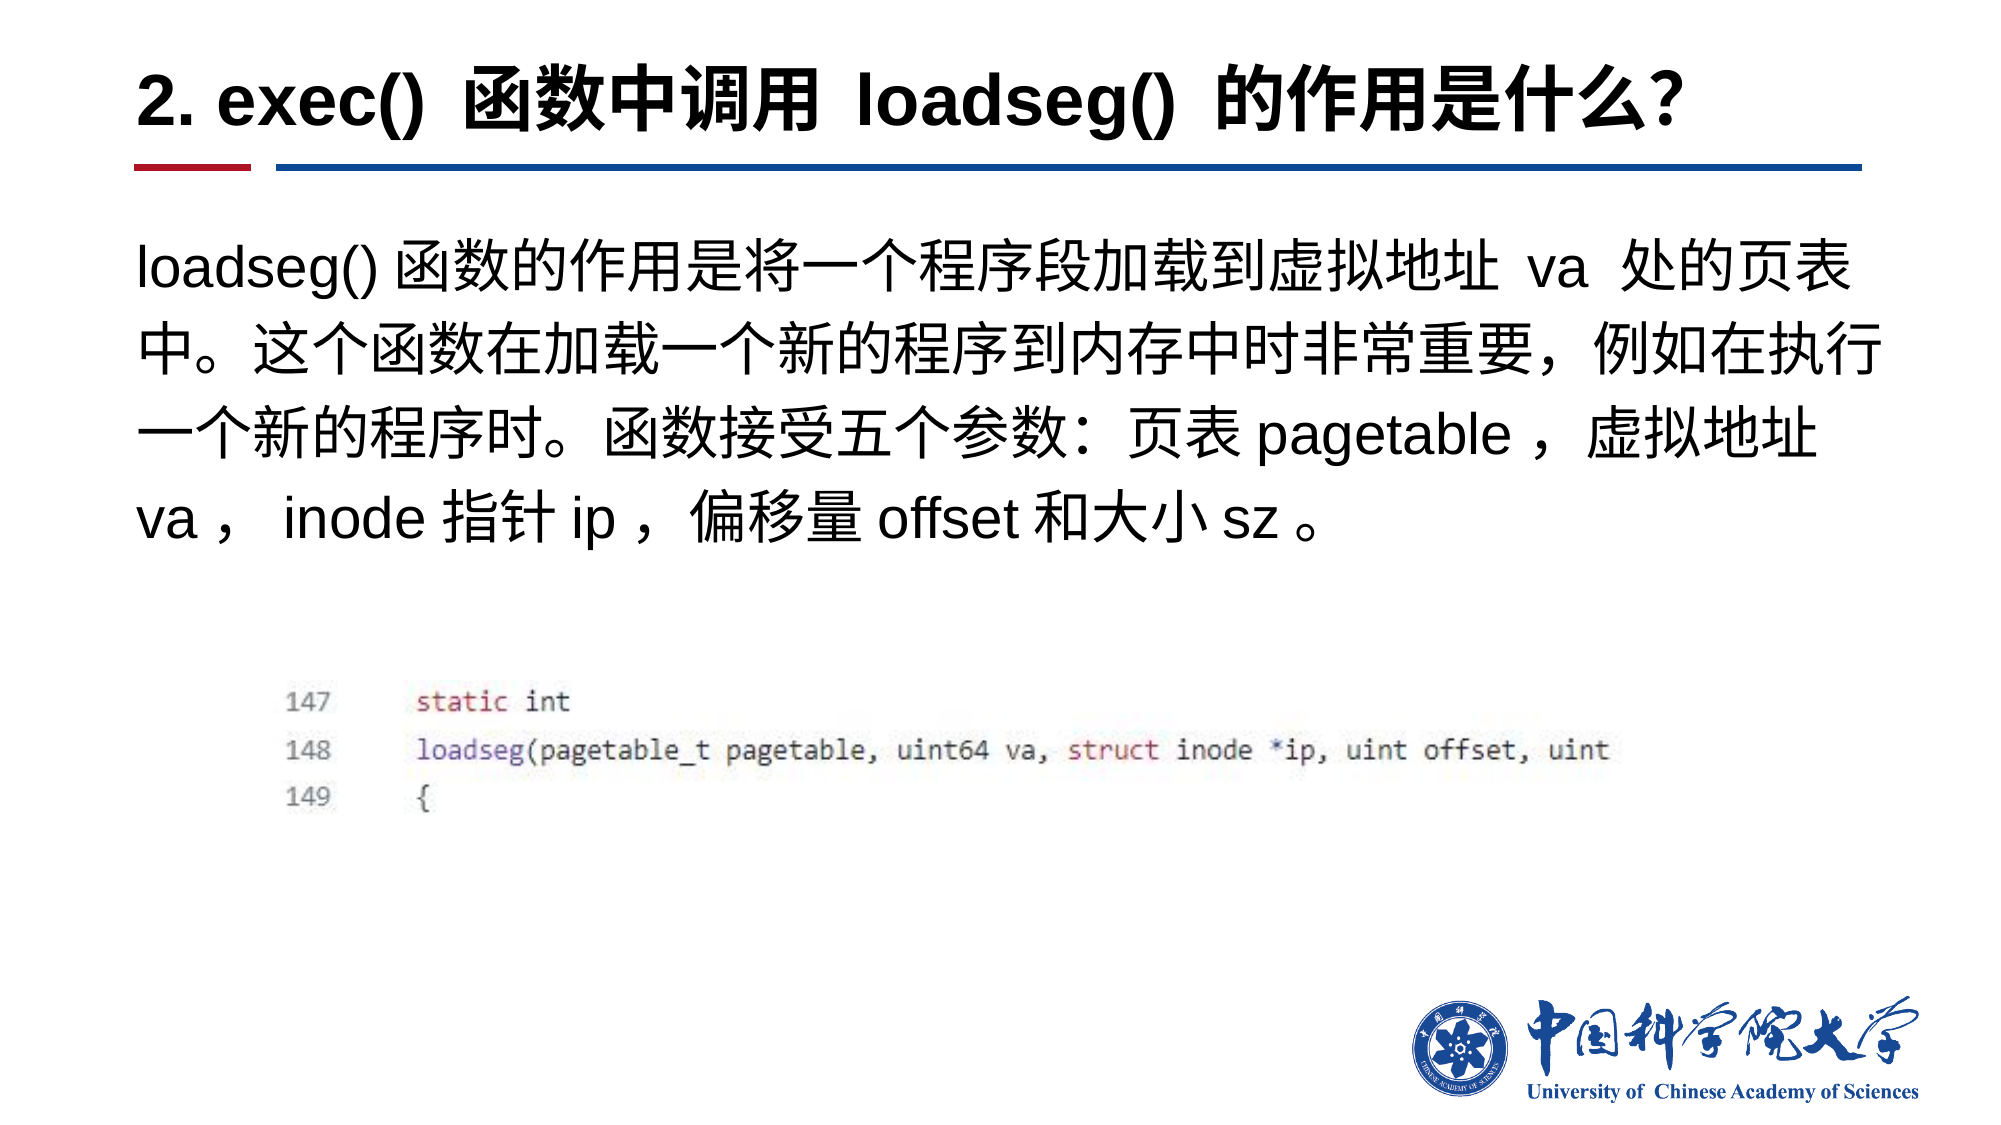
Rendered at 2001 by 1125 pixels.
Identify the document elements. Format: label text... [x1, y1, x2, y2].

list loadseg()函数的作用是将一个程序段加载到虚拟地址 va 处的页表中。这个函数在加载一个新的程序到内存中时非常重要，例如在执行一个新的程序时。函数接受五个参数：页表pagetable，虚拟地址va，inode指针ip，偏移量offset和大小sz。 [121, 207, 1917, 1038]
picture [1412, 996, 1919, 1103]
picture [271, 680, 1626, 821]
title 2. exec() 函数中调用 loadseg() 的作用是什么？ [121, 0, 1850, 148]
